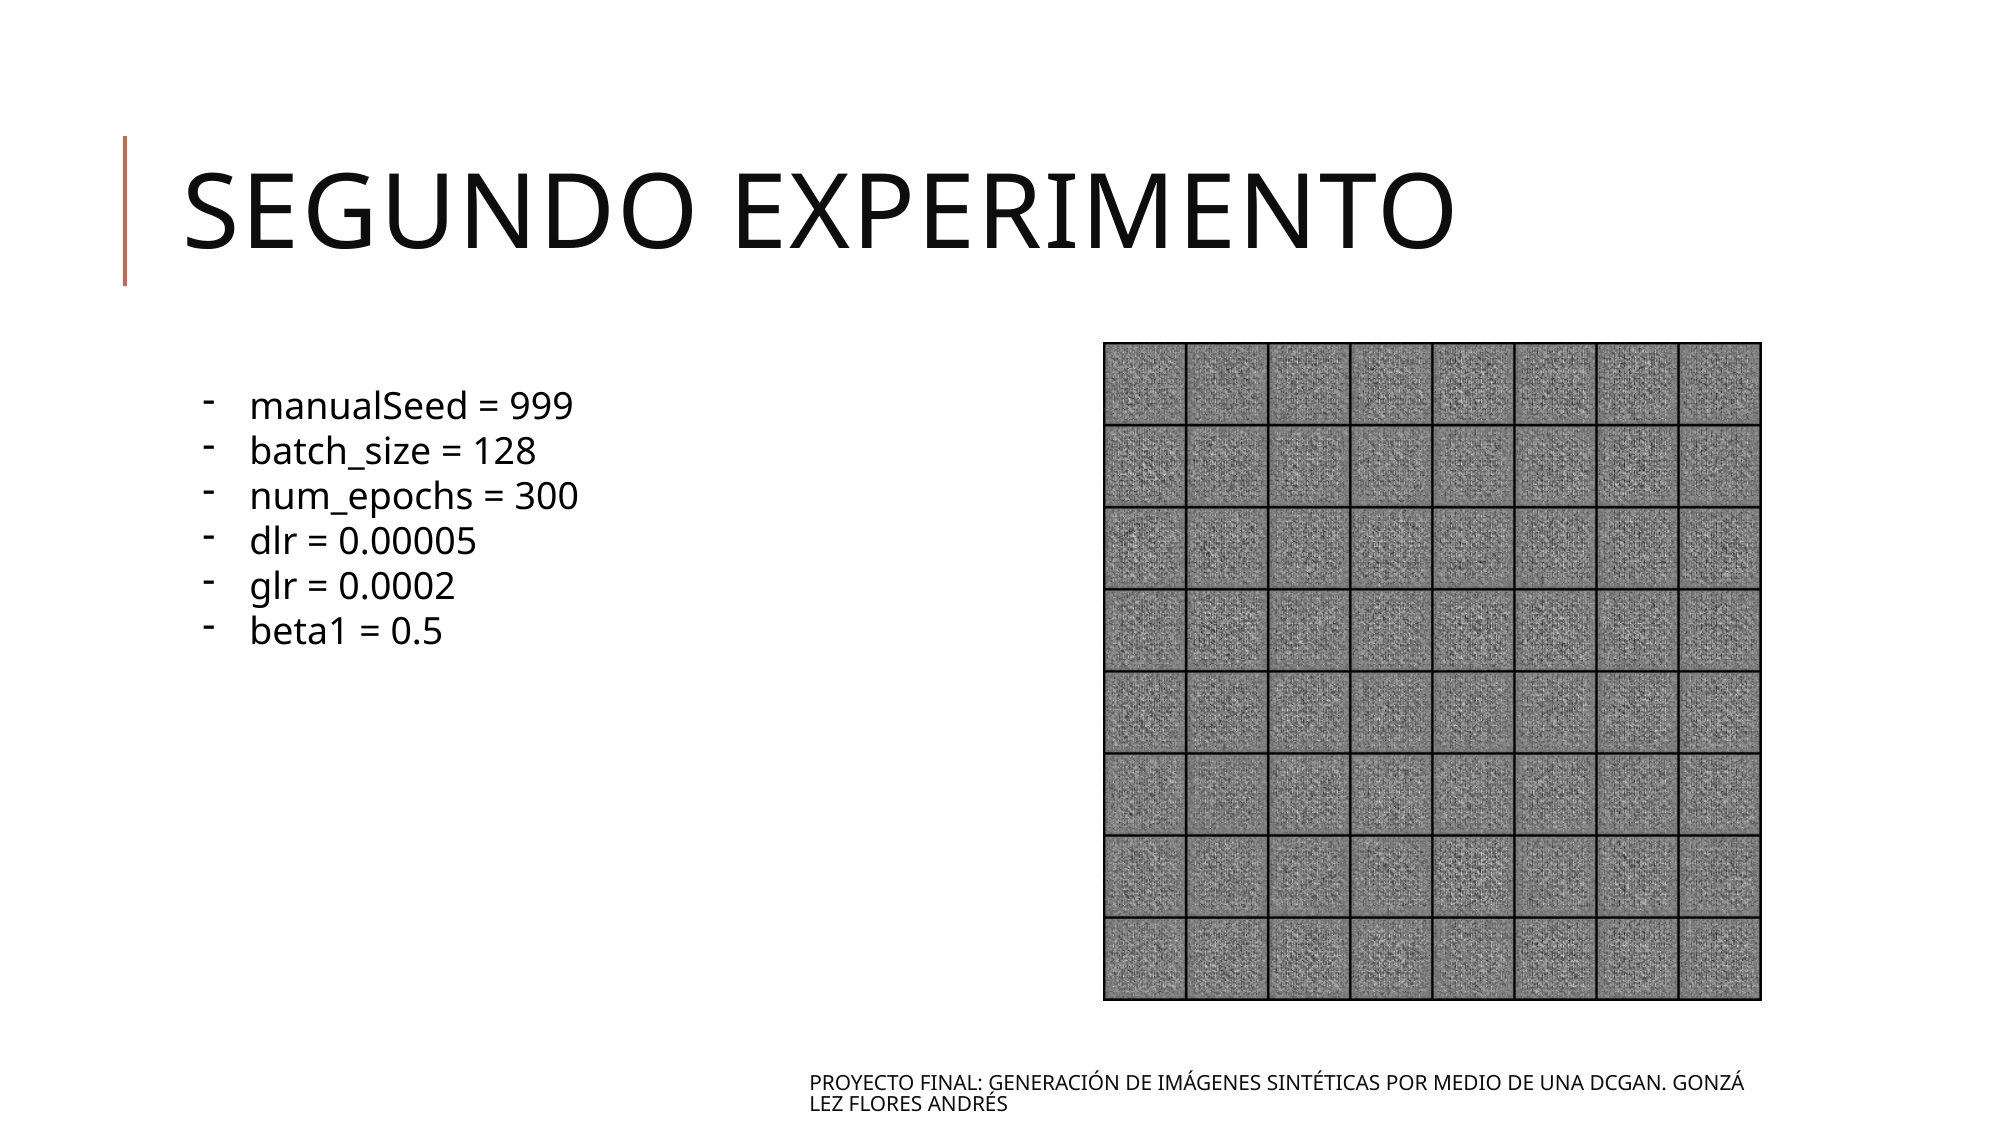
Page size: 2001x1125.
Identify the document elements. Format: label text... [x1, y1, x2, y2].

title Segundo experimento [168, 96, 1763, 342]
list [1102, 341, 1763, 1003]
text_box manualSeed = 999 batch_size = 128 num_epochs = 300 dlr = 0.00005 glr = 0.0002 beta1 = 0.5 [187, 374, 1000, 660]
footer Proyecto Final: Generación de imágenes sintéticas por medio de una DCGAN. González Flores Andrés [794, 1061, 1763, 1107]
